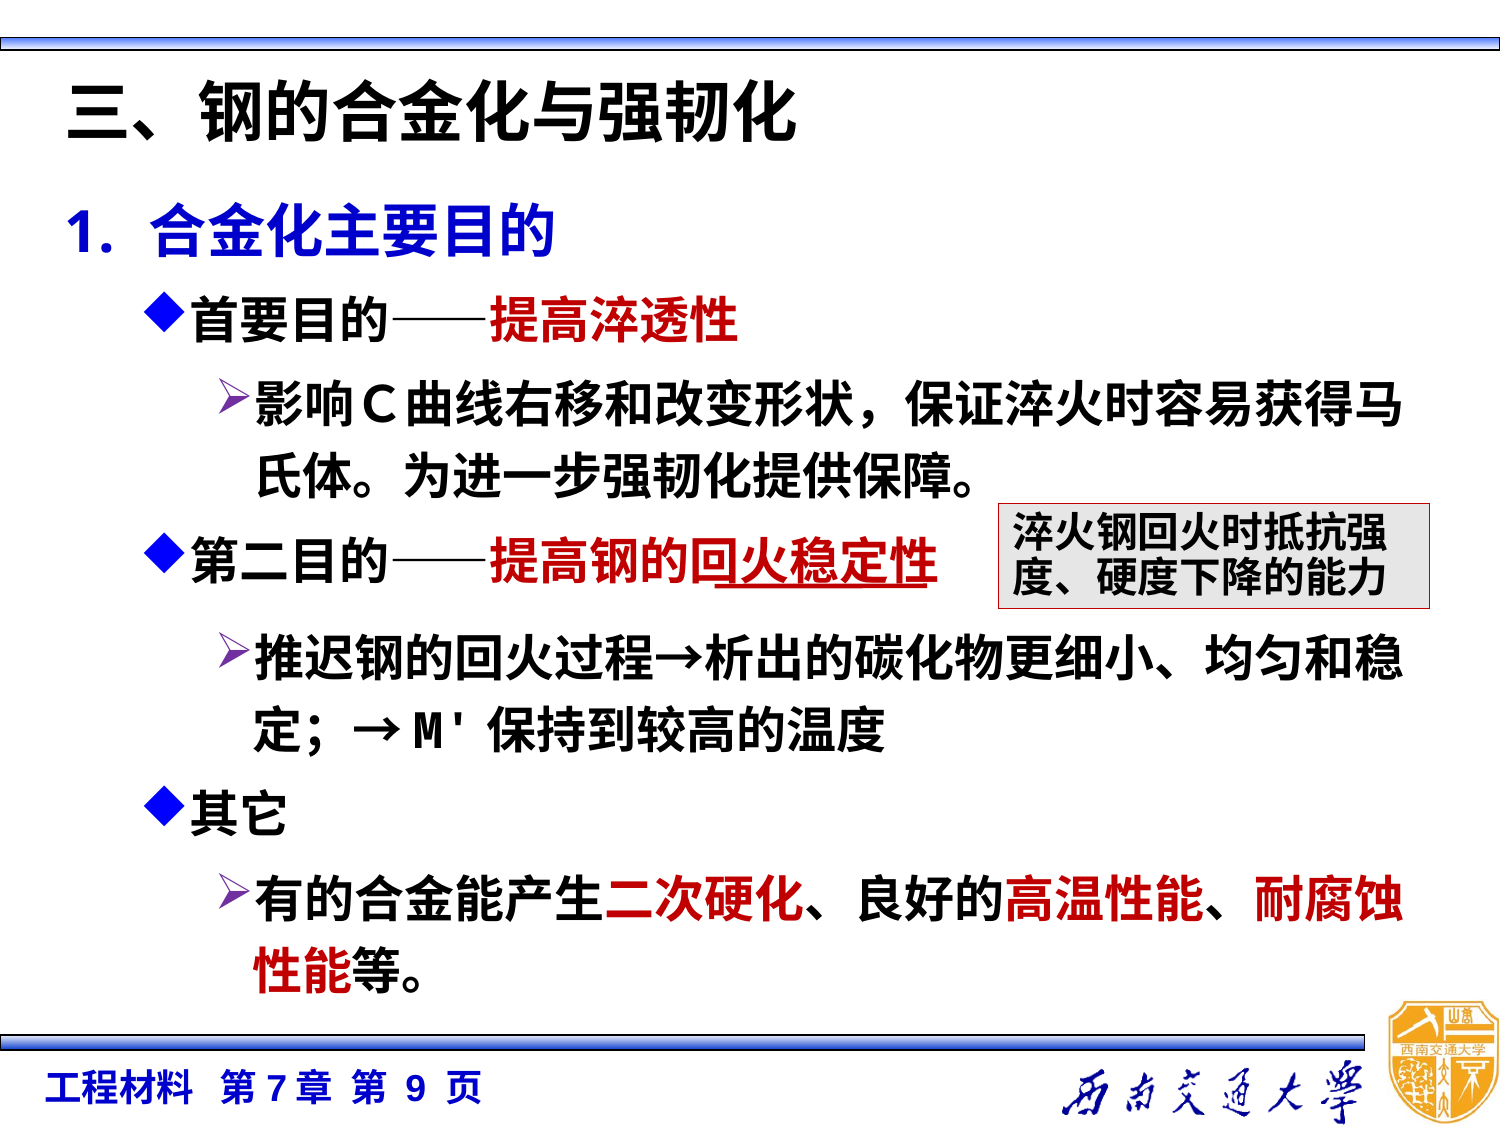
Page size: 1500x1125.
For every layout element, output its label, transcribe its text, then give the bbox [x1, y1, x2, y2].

title 三、钢的合金化与强韧化 [49, 62, 1451, 171]
picture [1062, 1059, 1363, 1125]
text_box 淬火钢回火时抵抗强度、硬度下降的能力 [998, 503, 1430, 609]
list 合金化主要目的 首要目的——提高淬透性 影响Ｃ曲线右移和改变形状，保证淬火时容易获得马氏体。为进一步强韧化提供保障。 第二目的——提高钢的回火稳定性 推迟钢的回火过程→析出的碳化物更细小、均匀和稳定；→M'保持到较高的温度 其它 有的合金能产生二次硬化、良好的高温性能、耐腐蚀性能等。 [49, 171, 1451, 1000]
picture [1387, 999, 1500, 1125]
